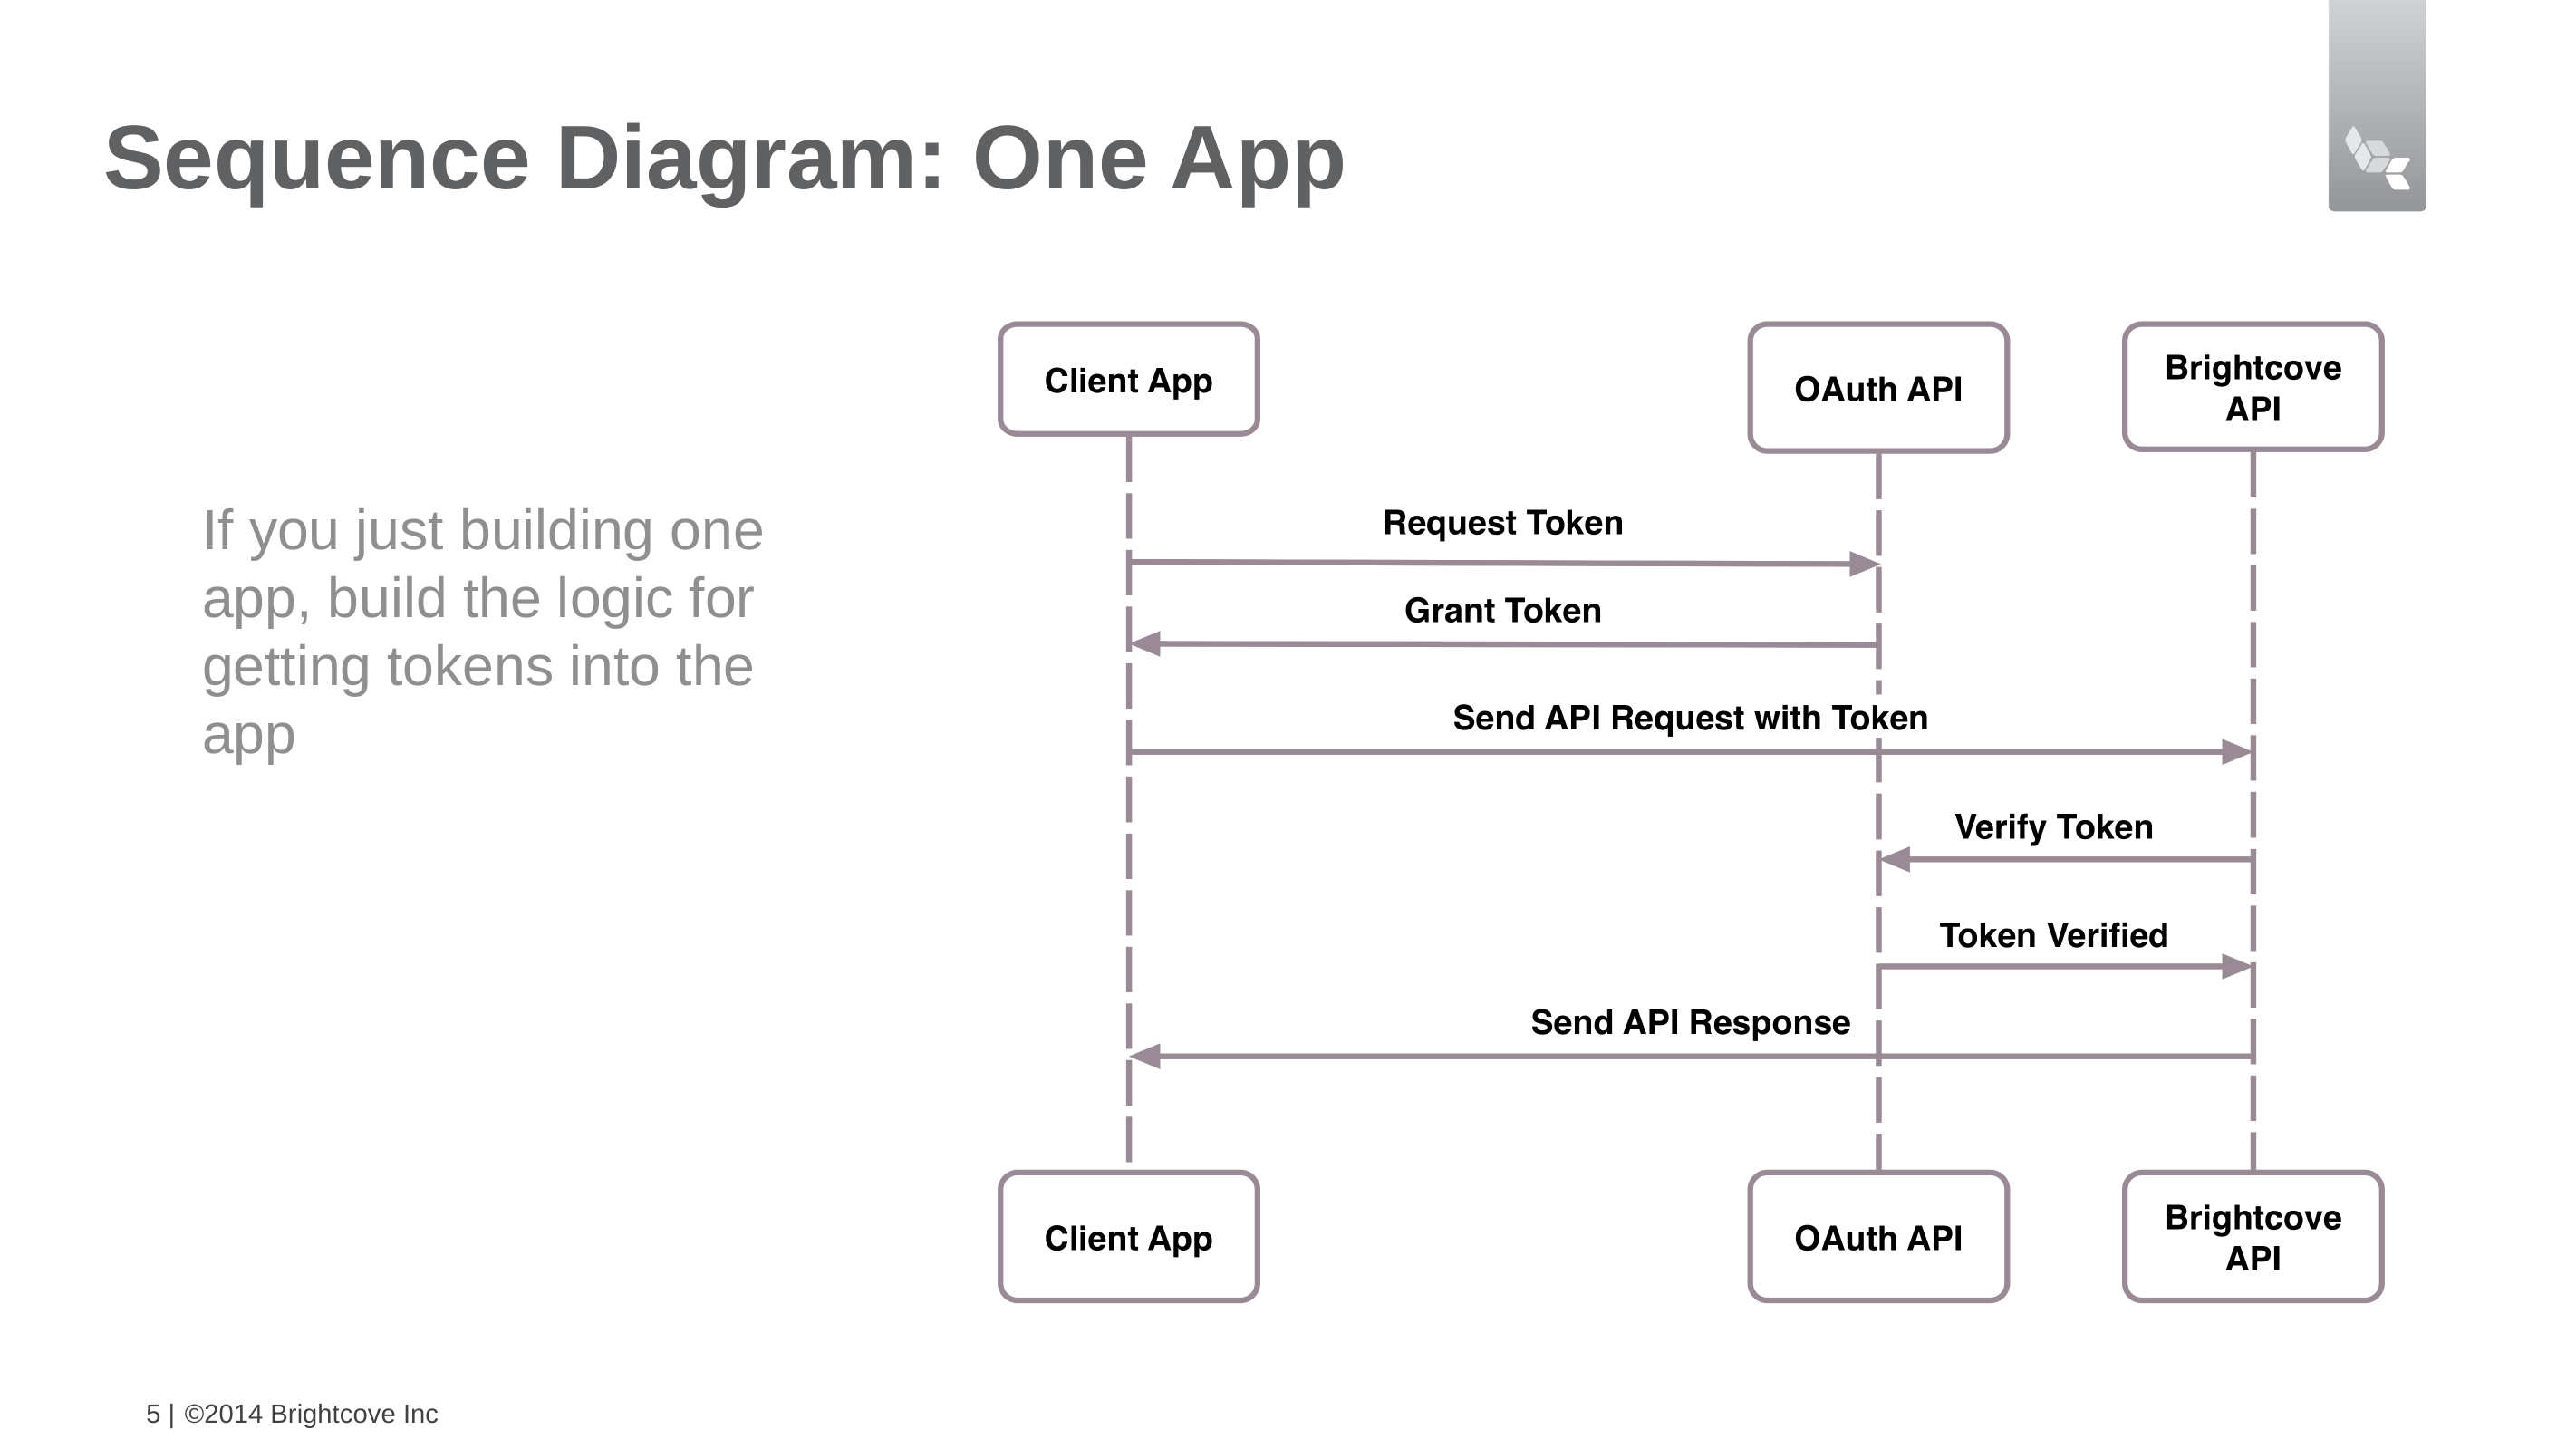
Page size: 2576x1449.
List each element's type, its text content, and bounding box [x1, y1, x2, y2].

picture [902, 248, 2414, 1382]
text_box If you just building one app, build the logic for getting tokens into the app [188, 486, 813, 772]
slide_number 5 | [88, 1374, 189, 1449]
footer ©2014 Brightcove Inc [189, 1374, 988, 1449]
title Sequence Diagram: One App [80, 44, 2270, 260]
